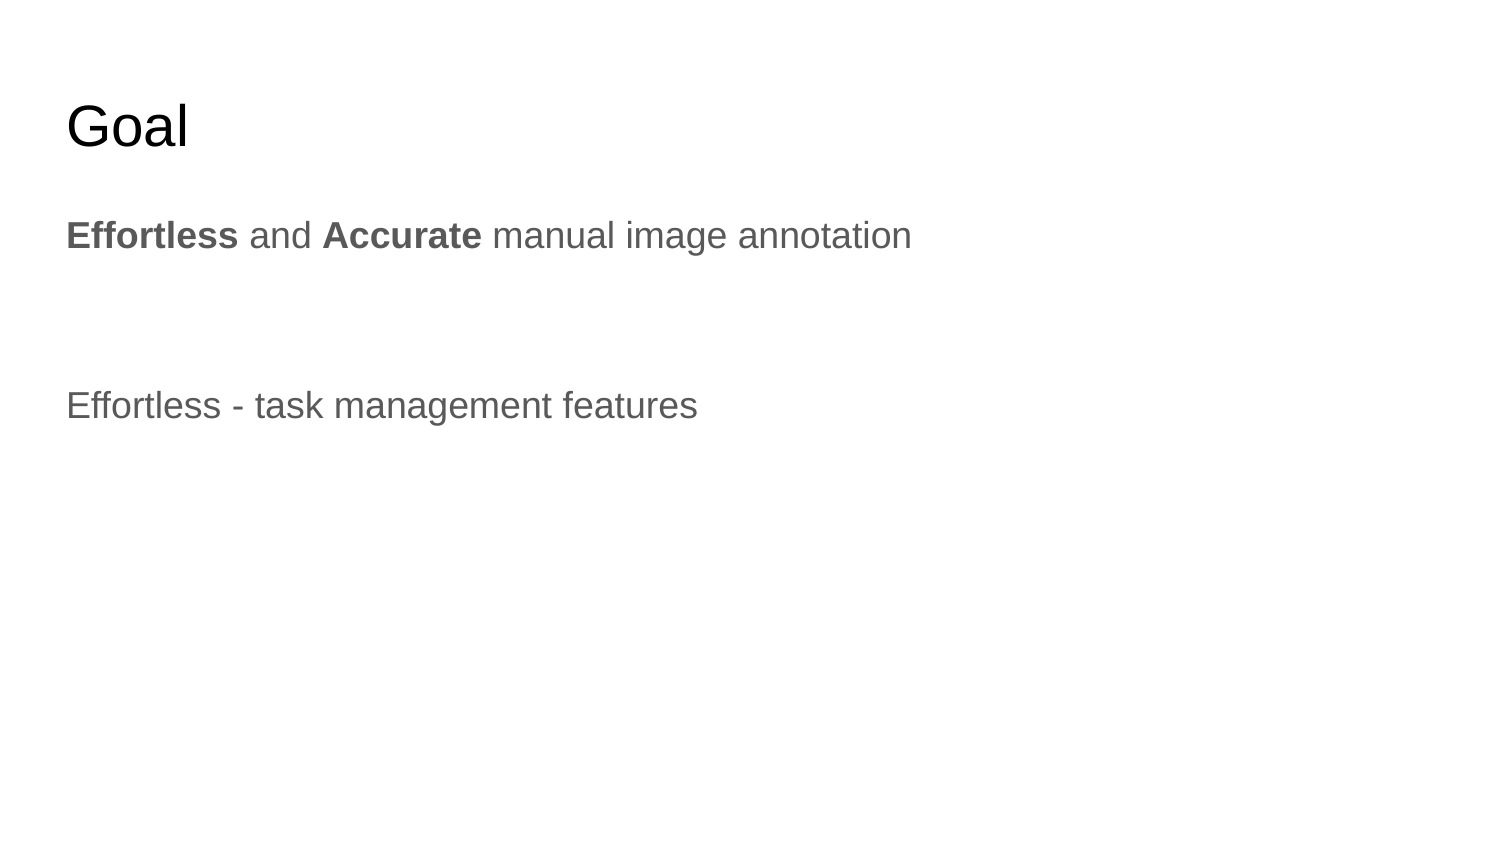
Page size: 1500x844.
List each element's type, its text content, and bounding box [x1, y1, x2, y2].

title Goal [51, 72, 1449, 167]
list Effortless and Accurate manual image annotation Effortless - task management features [51, 189, 1449, 750]
